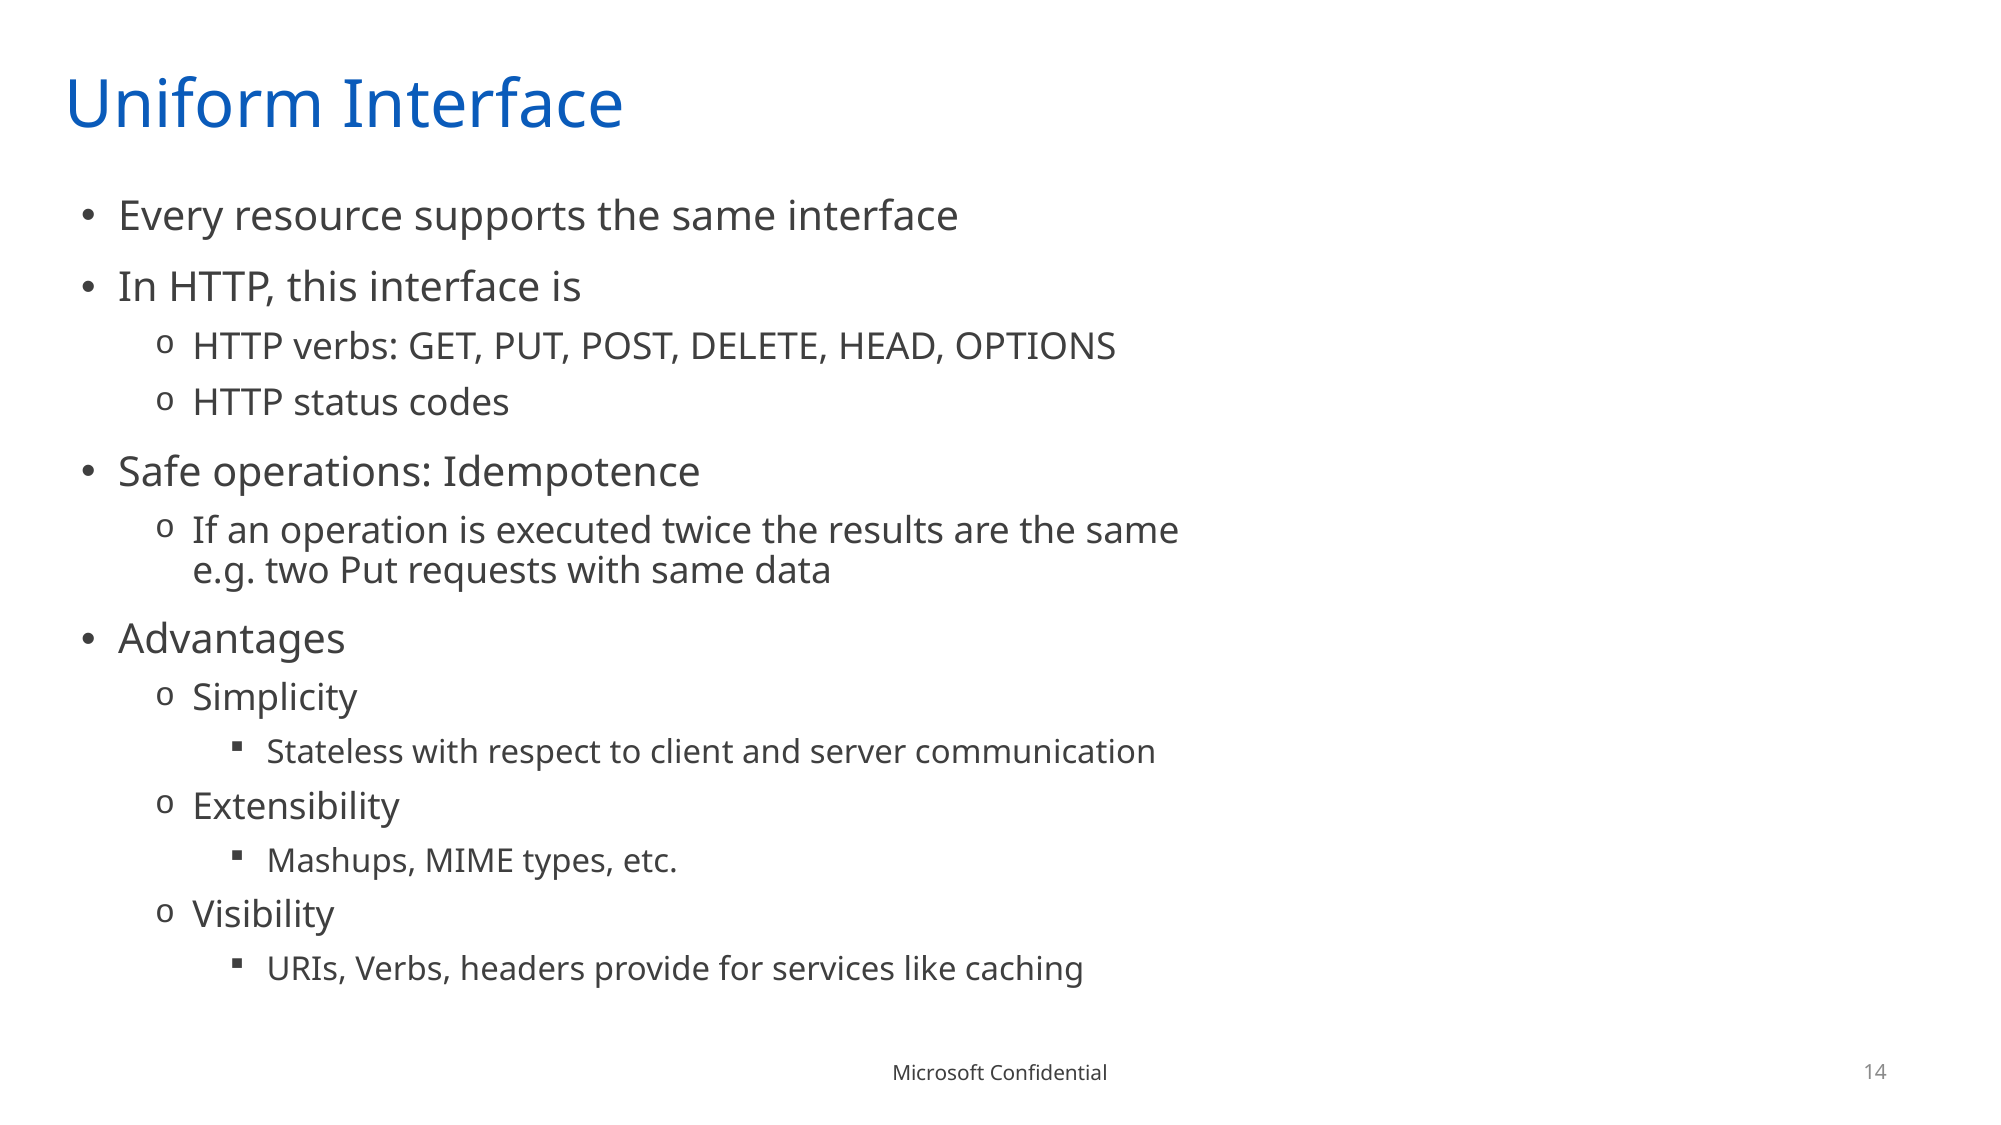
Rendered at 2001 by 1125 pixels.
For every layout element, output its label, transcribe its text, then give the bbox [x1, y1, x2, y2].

list Every resource supports the same interface In HTTP, this interface is HTTP verbs: GET, PUT, POST, DELETE, HEAD, OPTIONS HTTP status codes Safe operations: Idempotence If an operation is executed twice the results are the same e.g. two Put requests with same data Advantages Simplicity Stateless with respect to client and server communication Extensibility Mashups, MIME types, etc. Visibility URIs, Verbs, headers provide for services like caching [66, 187, 1899, 1001]
slide_number 14 [1451, 1042, 1902, 1103]
title Uniform Interface [49, 49, 1899, 162]
